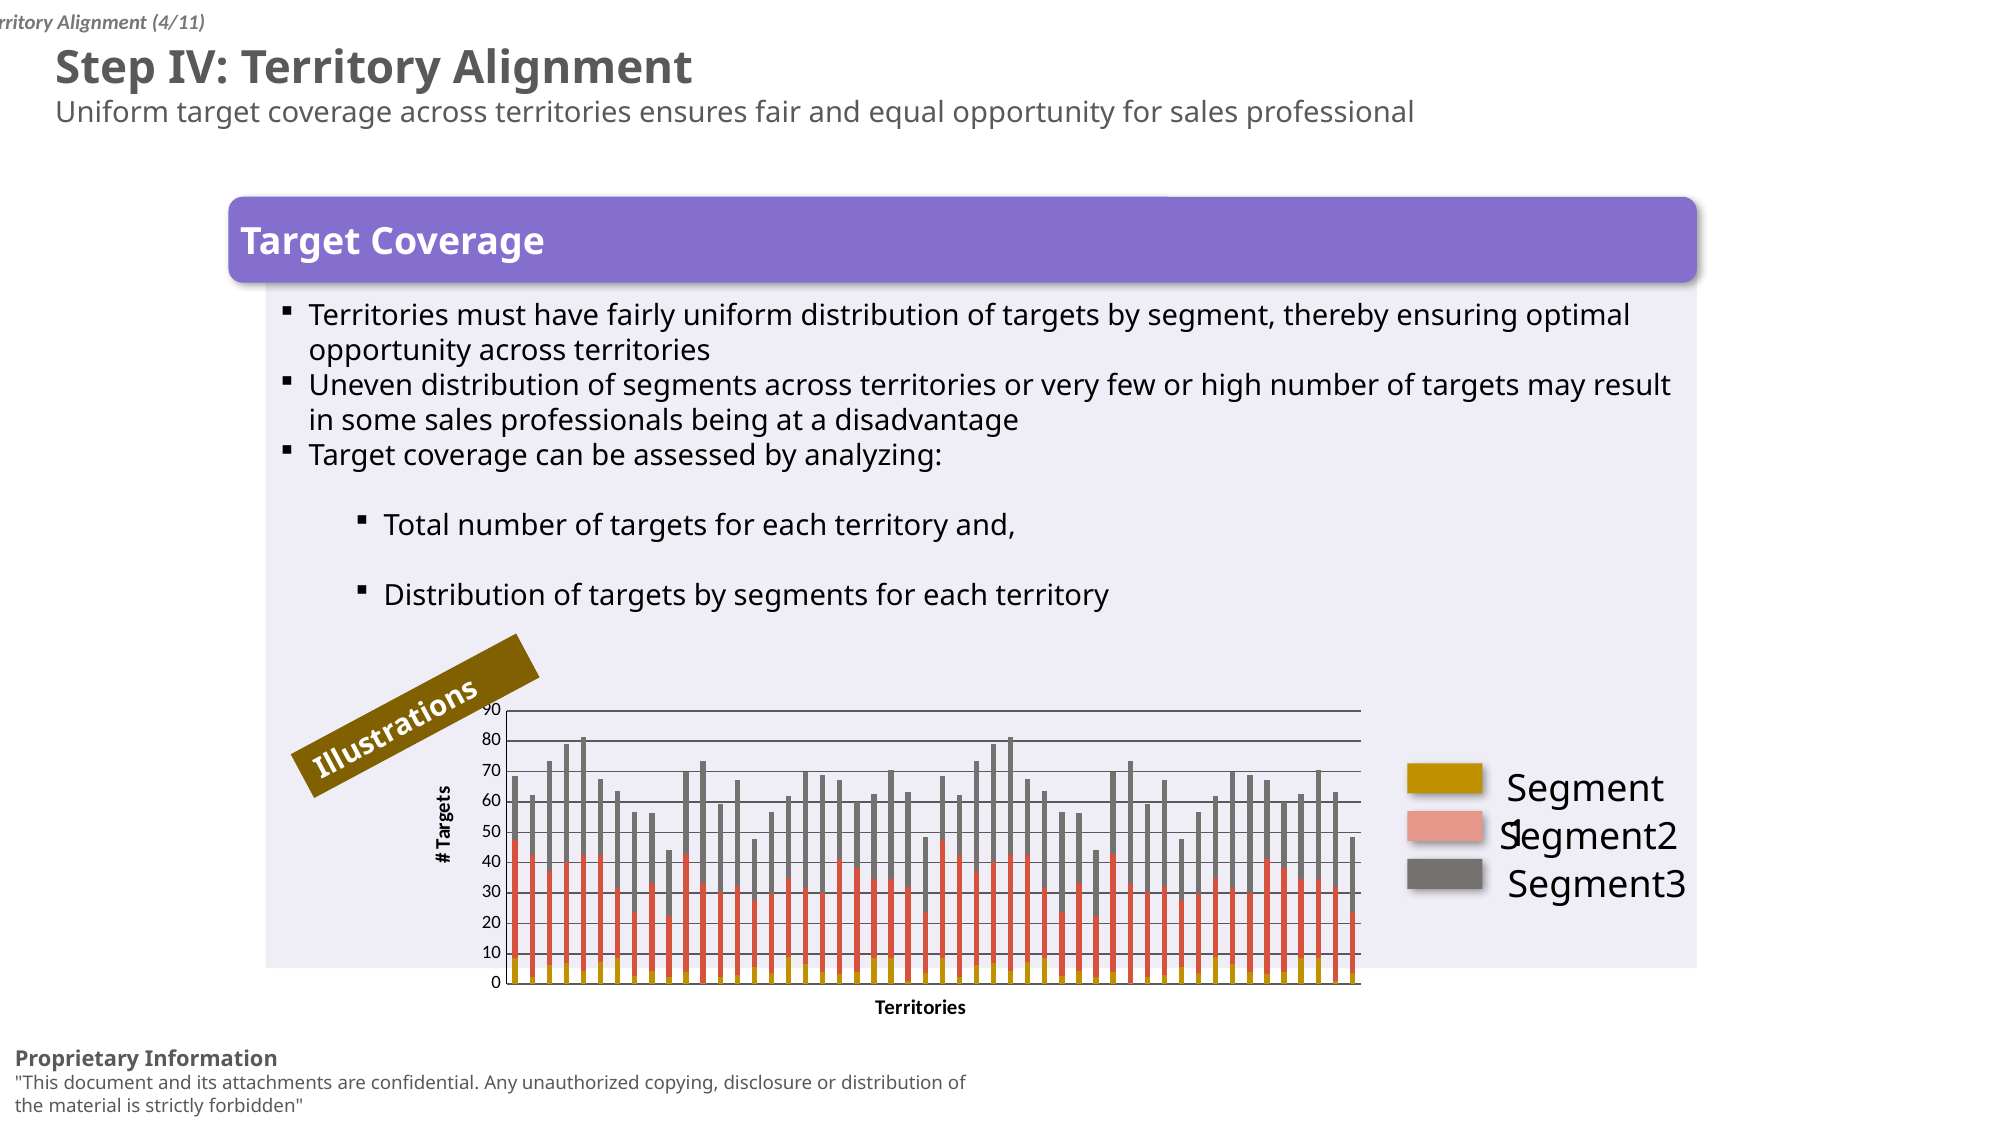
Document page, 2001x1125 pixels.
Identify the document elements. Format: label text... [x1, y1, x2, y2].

text_box Target Coverage [228, 196, 1697, 283]
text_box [1407, 757, 1703, 914]
text_box Territories must have fairly uniform distribution of targets by segment, thereby ensuring optimal opportunity across territories Uneven distribution of segments across territories or very few or high number of targets may result in some sales professionals being at a disadvantage Target coverage can be assessed by analyzing: Total number of targets for each territory and, Distribution of targets by segments for each territory [265, 290, 1697, 969]
chart [392, 686, 1398, 1037]
text_box Illustrations [290, 700, 392, 799]
text_box Territory Alignment (4/11) [0, 1, 298, 42]
text_box Step IV: Territory Alignment Uniform target coverage across territories ensures fair and equal opportunity for sales professional [40, 30, 1866, 136]
text_box Illustrations [418, 633, 540, 686]
